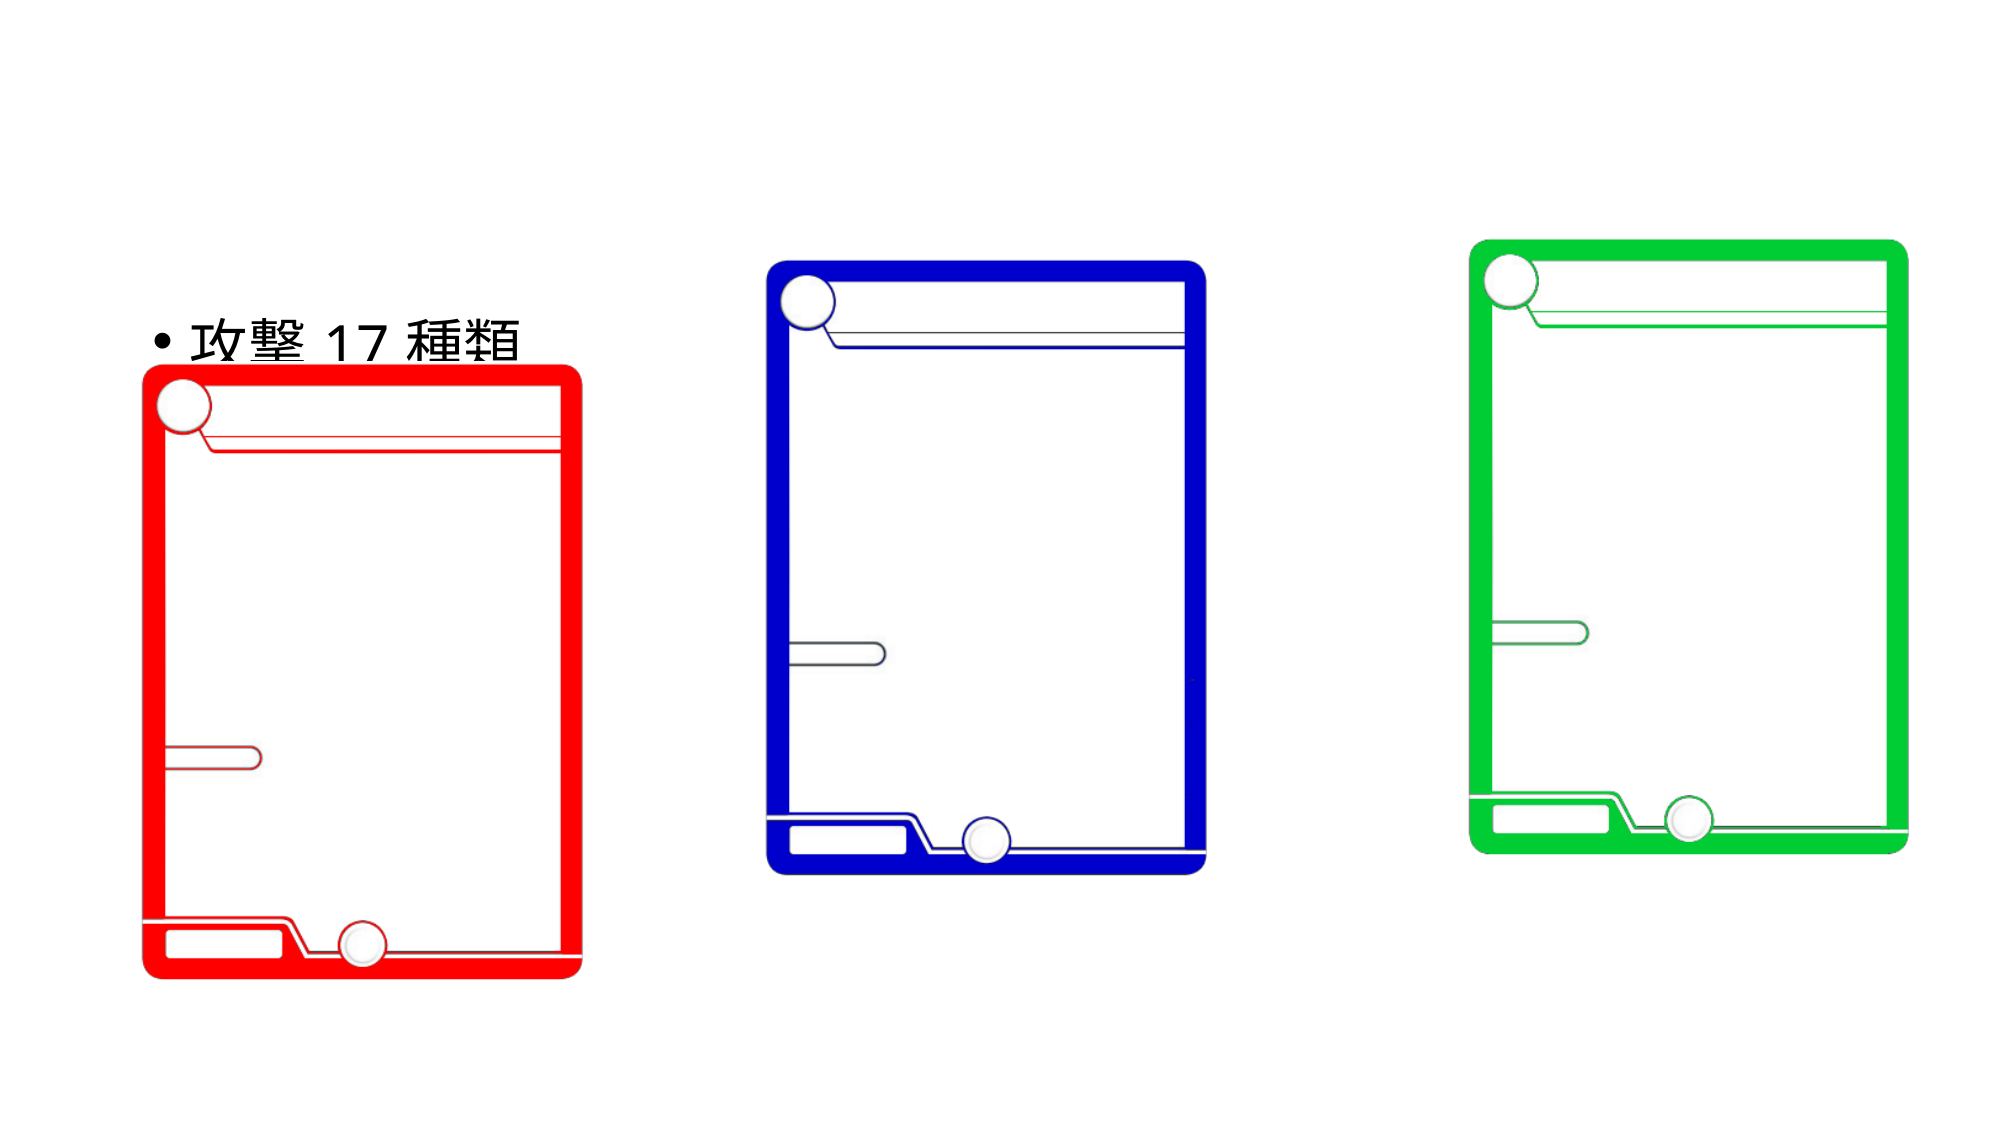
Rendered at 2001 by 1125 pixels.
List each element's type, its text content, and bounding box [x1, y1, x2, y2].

list 攻撃17種類 防御19種類 [137, 299, 1863, 1014]
picture [1463, 236, 1914, 858]
picture [761, 257, 1212, 879]
picture [137, 361, 588, 983]
